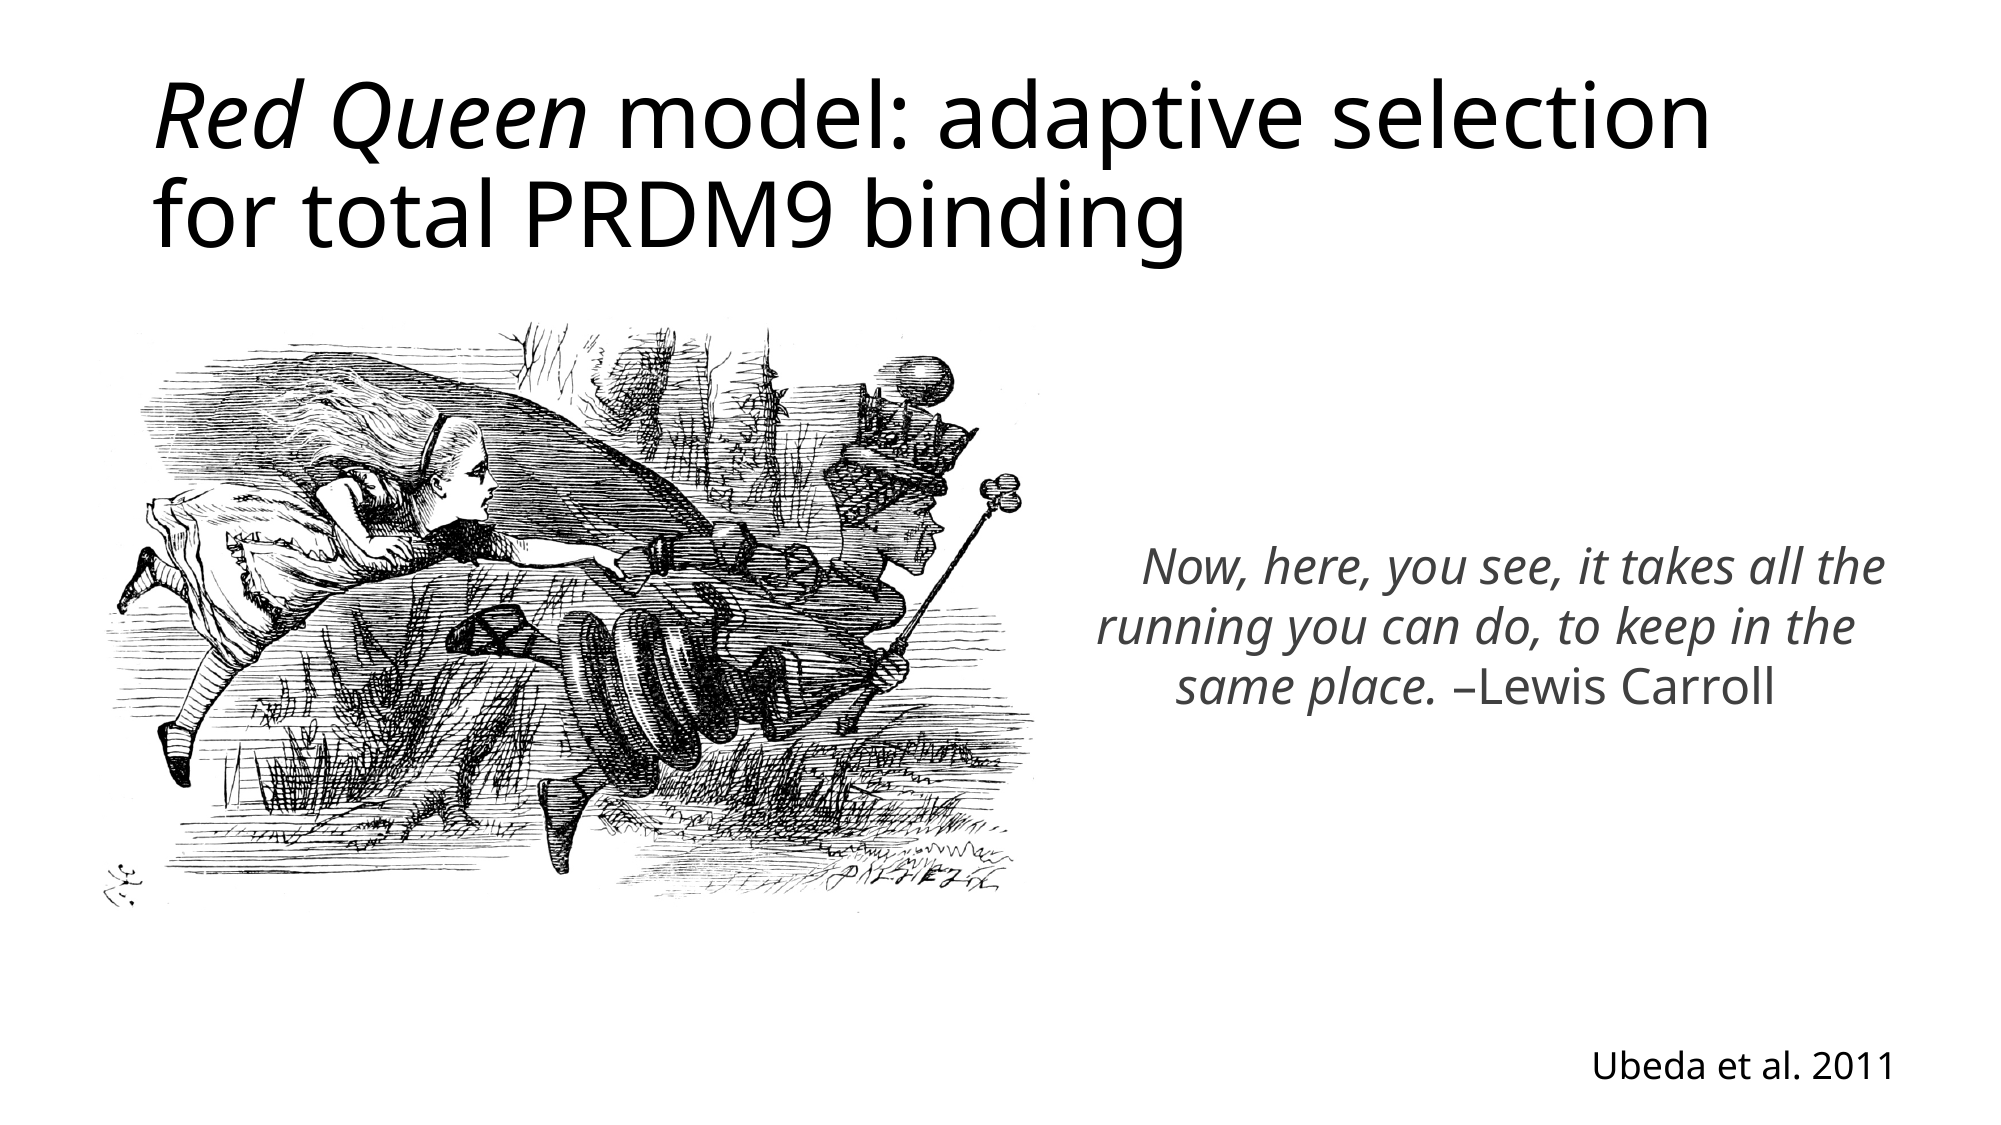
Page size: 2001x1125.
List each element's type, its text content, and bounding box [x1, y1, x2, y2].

title Red Queen model: adaptive selection for total PRDM9 binding [137, 59, 1863, 278]
text_box Now, here, you see, it takes all the running you can do, to keep in the same place. –Lewis Carroll [1050, 526, 1903, 722]
text_box Ubeda et al. 2011 [1576, 1034, 1913, 1095]
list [96, 315, 1041, 913]
